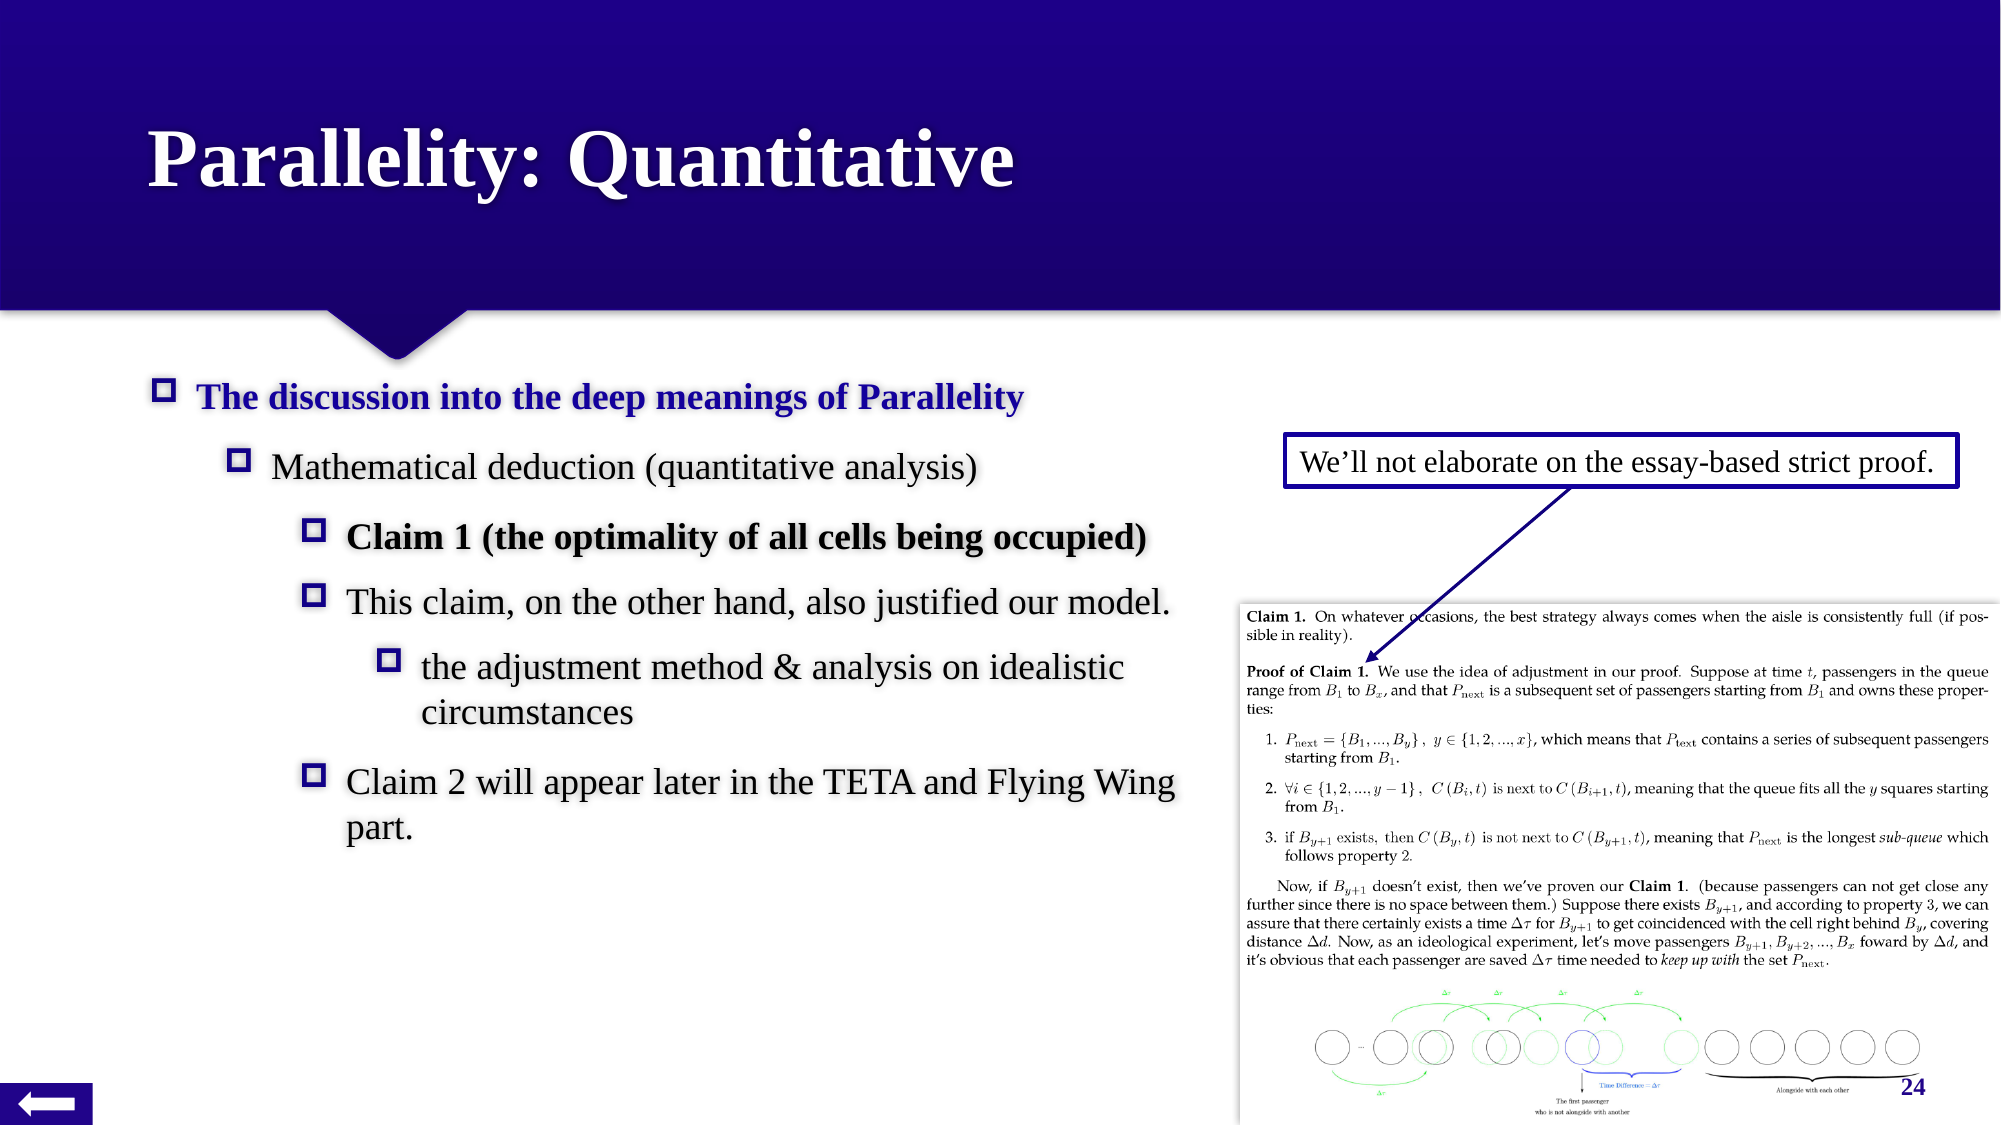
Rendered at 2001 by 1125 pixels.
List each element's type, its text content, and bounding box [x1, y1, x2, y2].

title Parallelity: Quantitative [132, 73, 1868, 233]
text_box We’ll not elaborate on the essay-based strict proof. [1284, 434, 1958, 487]
picture [1240, 604, 2000, 1125]
text_box [0, 1081, 95, 1125]
list The discussion into the deep meanings of Parallelity Mathematical deduction (quantitative analysis) Claim 1 (the optimality of all cells being occupied) This claim, on the other hand, also justified our model. the adjustment method & analysis on idealistic circumstances Claim 2 will appear later in the TETA and Flying Wing part. [134, 364, 1241, 962]
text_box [1365, 486, 1572, 664]
